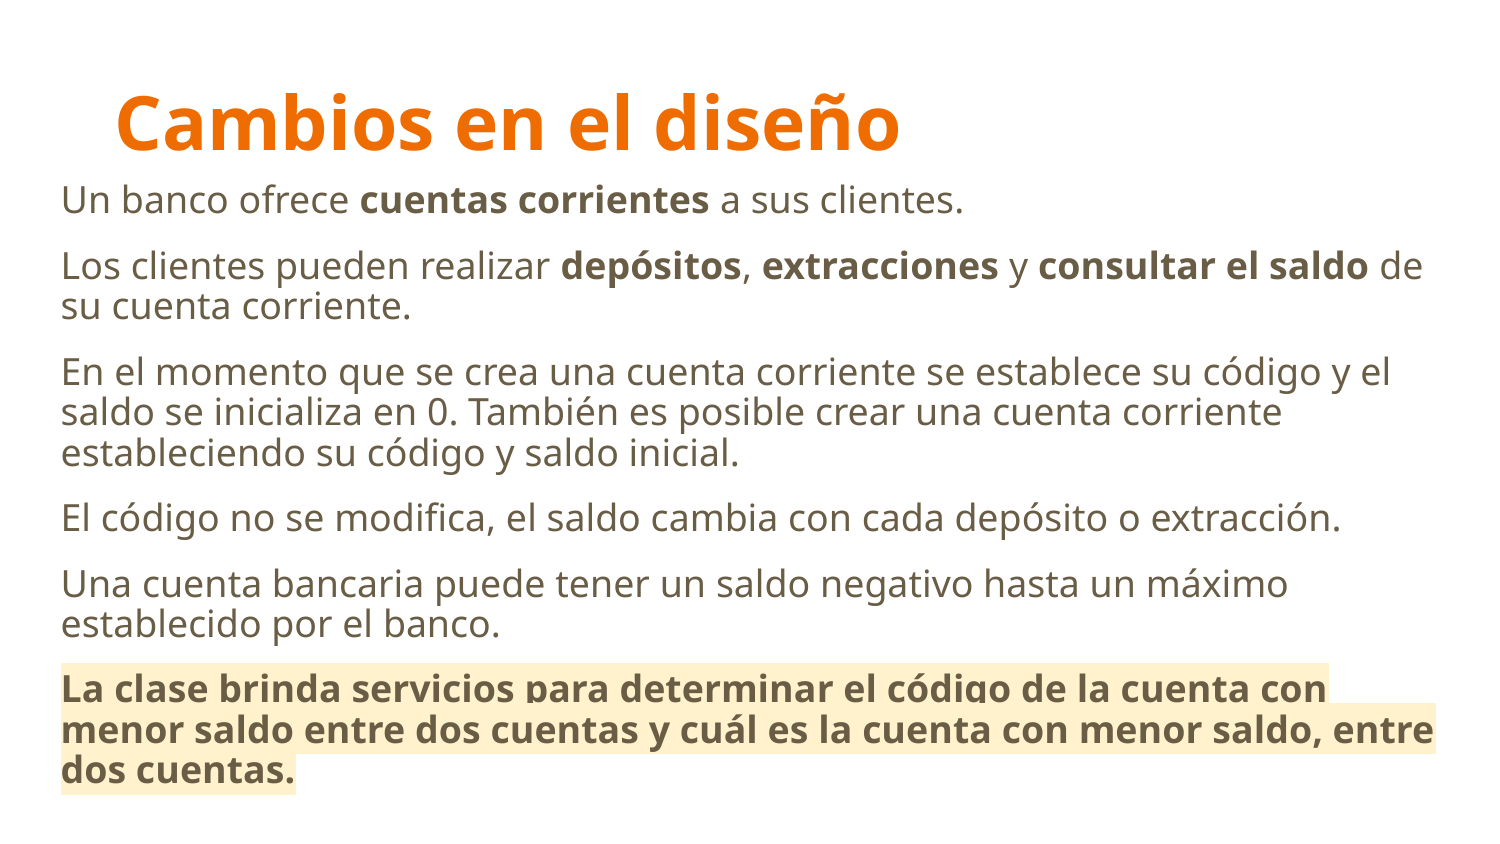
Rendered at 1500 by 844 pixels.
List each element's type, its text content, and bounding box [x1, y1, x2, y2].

list Un banco ofrece cuentas corrientes a sus clientes. Los clientes pueden realizar depósitos, extracciones y consultar el saldo de su cuenta corriente. En el momento que se crea una cuenta corriente se establece su código y el saldo se inicializa en 0. También es posible crear una cuenta corriente estableciendo su código y saldo inicial. El código no se modifica, el saldo cambia con cada depósito o extracción. Una cuenta bancaria puede tener un saldo negativo hasta un máximo establecido por el banco. La clase brinda servicios para determinar el código de la cuenta con menor saldo entre dos cuentas y cuál es la cuenta con menor saldo, entre dos cuentas. [49, 175, 1455, 835]
title Cambios en el diseño [103, 44, 1397, 175]
